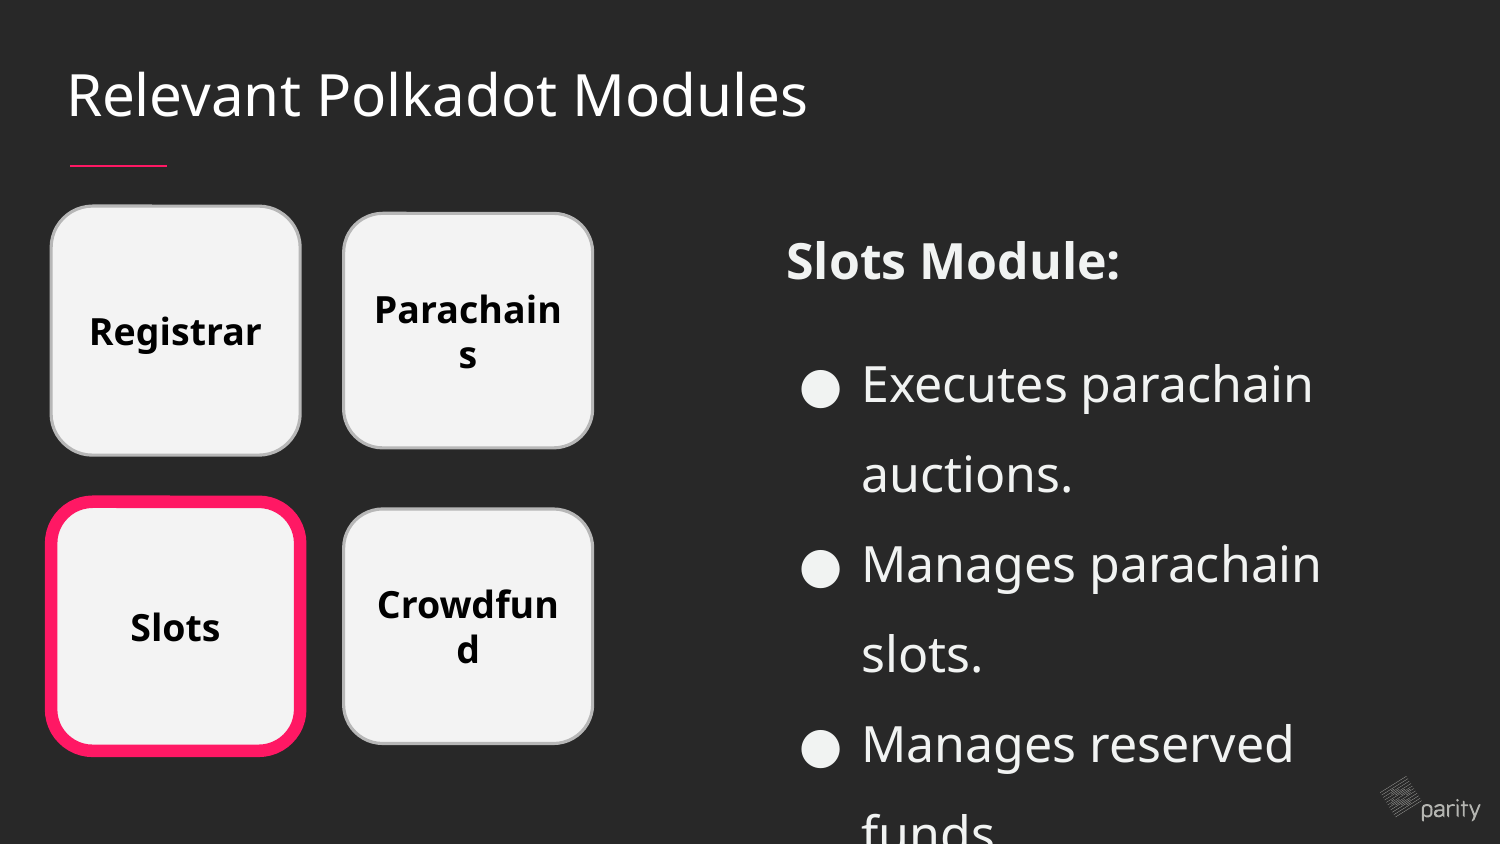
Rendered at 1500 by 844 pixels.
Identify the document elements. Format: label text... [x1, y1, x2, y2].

list Slots Module: Executes parachain auctions. Manages parachain slots. Manages reserved funds. [771, 184, 1449, 745]
text_box Parachains [343, 213, 593, 448]
title Relevant Polkadot Modules [51, 43, 1449, 138]
text_box Registrar [51, 206, 301, 456]
text_box Slots [51, 501, 301, 751]
text_box Crowdfund [343, 508, 593, 744]
